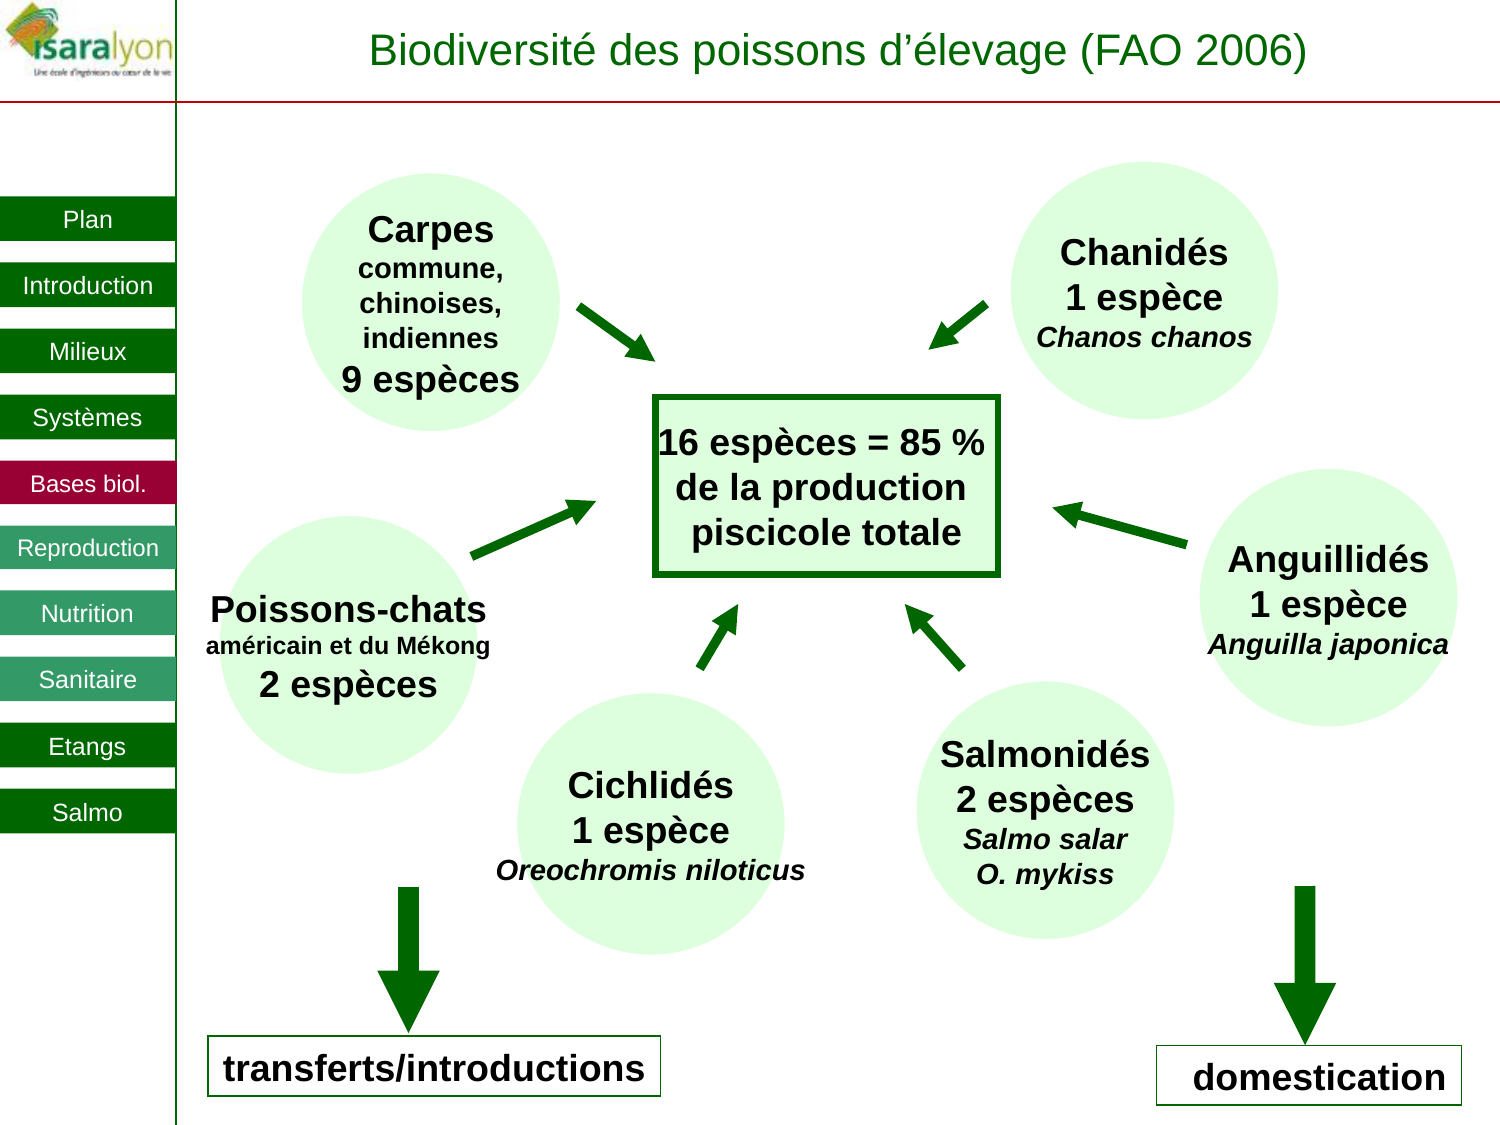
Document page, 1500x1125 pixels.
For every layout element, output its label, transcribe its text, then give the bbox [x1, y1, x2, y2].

text_box Reproduction [0, 525, 171, 570]
text_box Anguillidés 1 espèce Anguilla japonica [1198, 468, 1459, 728]
text_box Sanitaire [0, 656, 171, 702]
text_box Carpes commune, chinoises, indiennes 9 espèces [301, 172, 561, 432]
text_box Bases biol. [0, 460, 171, 505]
text_box [699, 604, 739, 669]
text_box Milieux [0, 328, 171, 374]
text_box Nutrition [0, 590, 171, 636]
text_box Introduction [0, 262, 171, 308]
picture [0, 0, 175, 81]
text_box Etangs [0, 722, 171, 768]
text_box Salmonidés 2 espèces Salmo salar O. mykiss [915, 680, 1176, 940]
text_box [578, 306, 656, 362]
text_box Chanidés 1 espèce Chanos chanos [1009, 160, 1280, 421]
text_box [471, 500, 597, 557]
text_box Plan [0, 196, 171, 241]
text_box [904, 604, 963, 669]
text_box 16 espèces = 85 % de la production piscicole totale [655, 397, 998, 575]
picture [177, 0, 181, 81]
text_box Cichlidés 1 espèce Oreochromis niloticus [516, 692, 786, 955]
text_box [1154, 885, 1464, 1107]
text_box [1052, 504, 1187, 545]
text_box [928, 303, 987, 350]
text_box Salmo [0, 788, 171, 834]
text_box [205, 886, 664, 1097]
text_box Poissons-chats américain et du Mékong 2 espèces [218, 515, 479, 775]
text_box Biodiversité des poissons d’élevage (FAO 2006) [206, 13, 1471, 84]
text_box Systèmes [0, 394, 171, 440]
